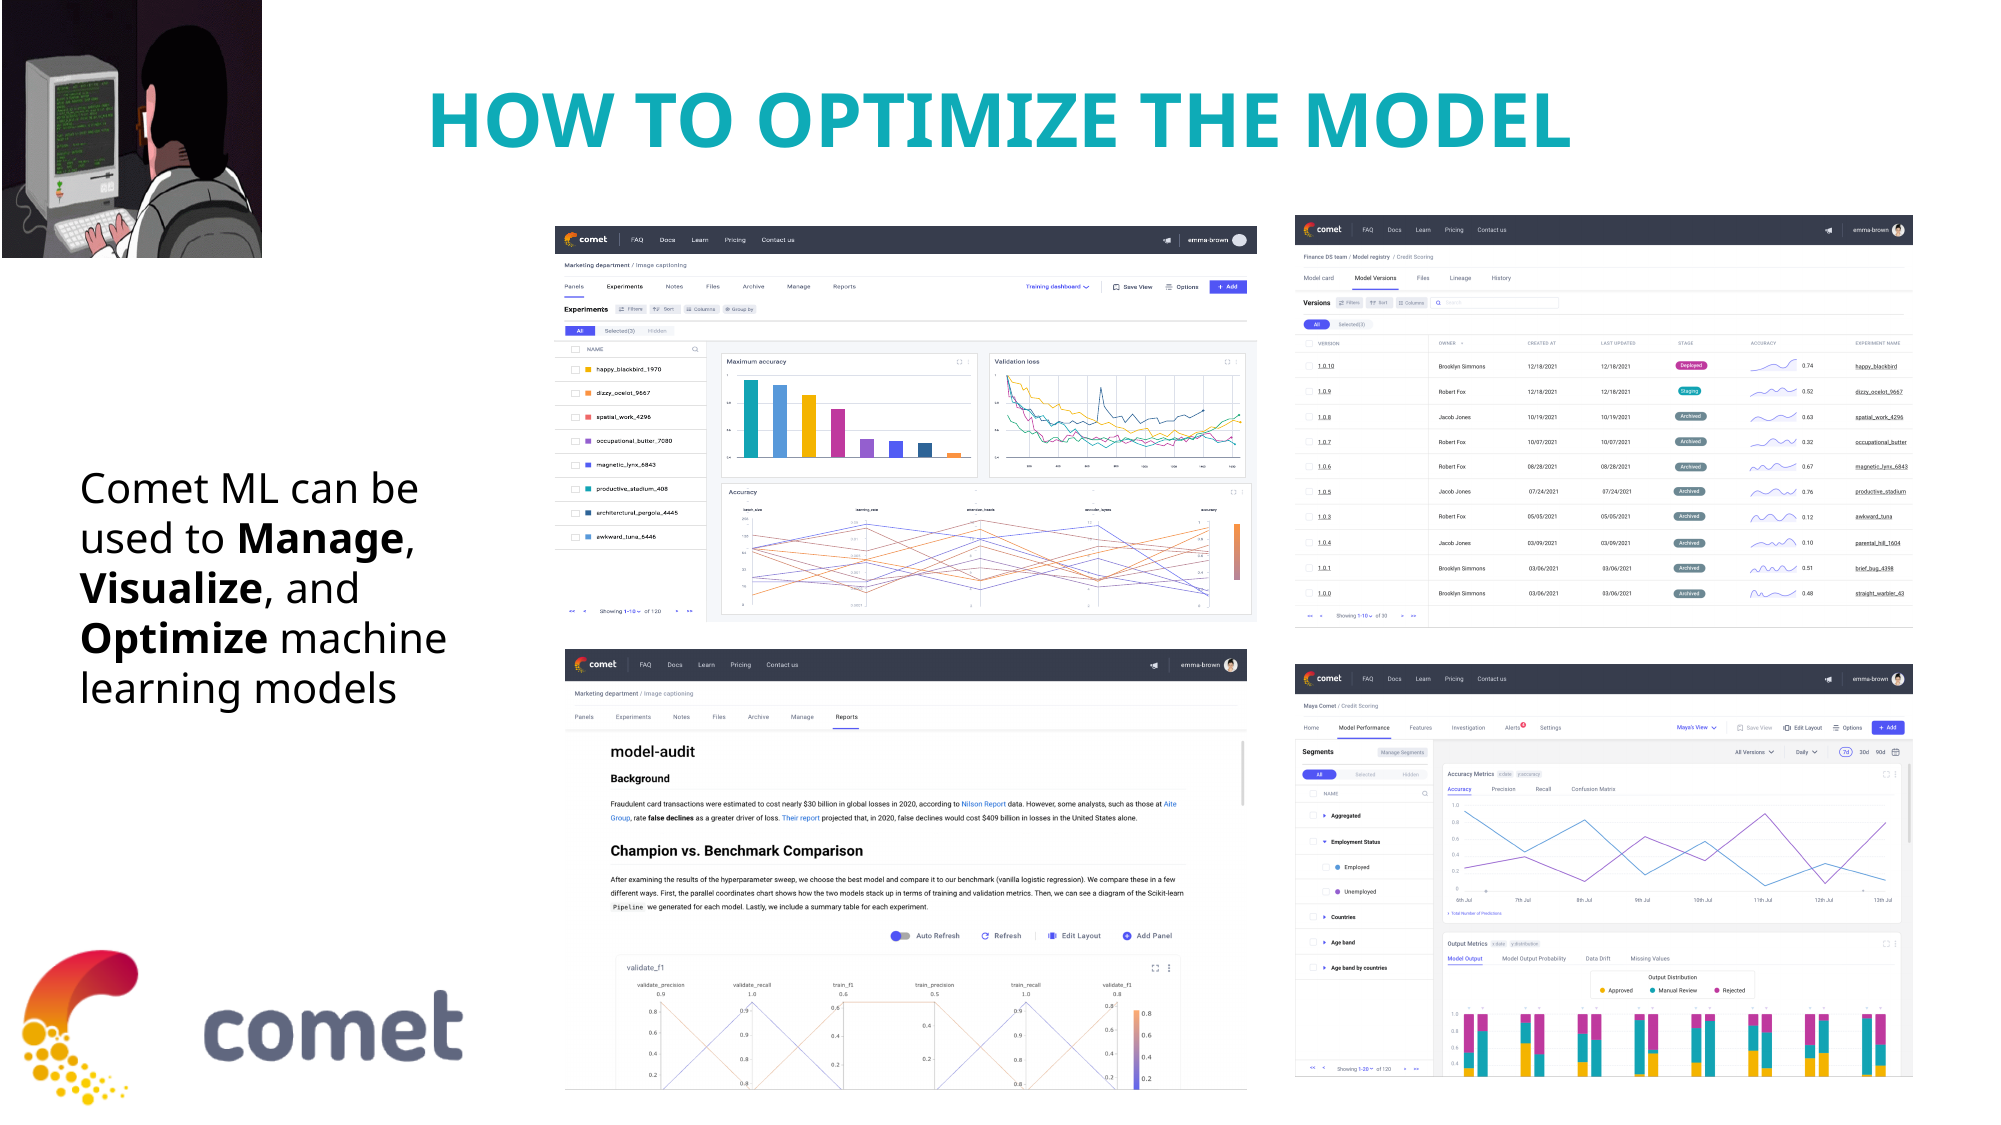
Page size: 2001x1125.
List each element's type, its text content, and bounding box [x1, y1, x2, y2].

title HOW TO OPTIMIZE THE MODEL [267, 75, 1963, 174]
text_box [553, 225, 1257, 623]
picture [0, 849, 518, 1125]
text_box Comet ML can be used to Manage, Visualize, and Optimize machine learning models [64, 454, 473, 720]
picture [1294, 215, 1913, 628]
picture [565, 649, 1247, 1090]
picture [1294, 664, 1913, 1077]
picture [1, 0, 263, 258]
